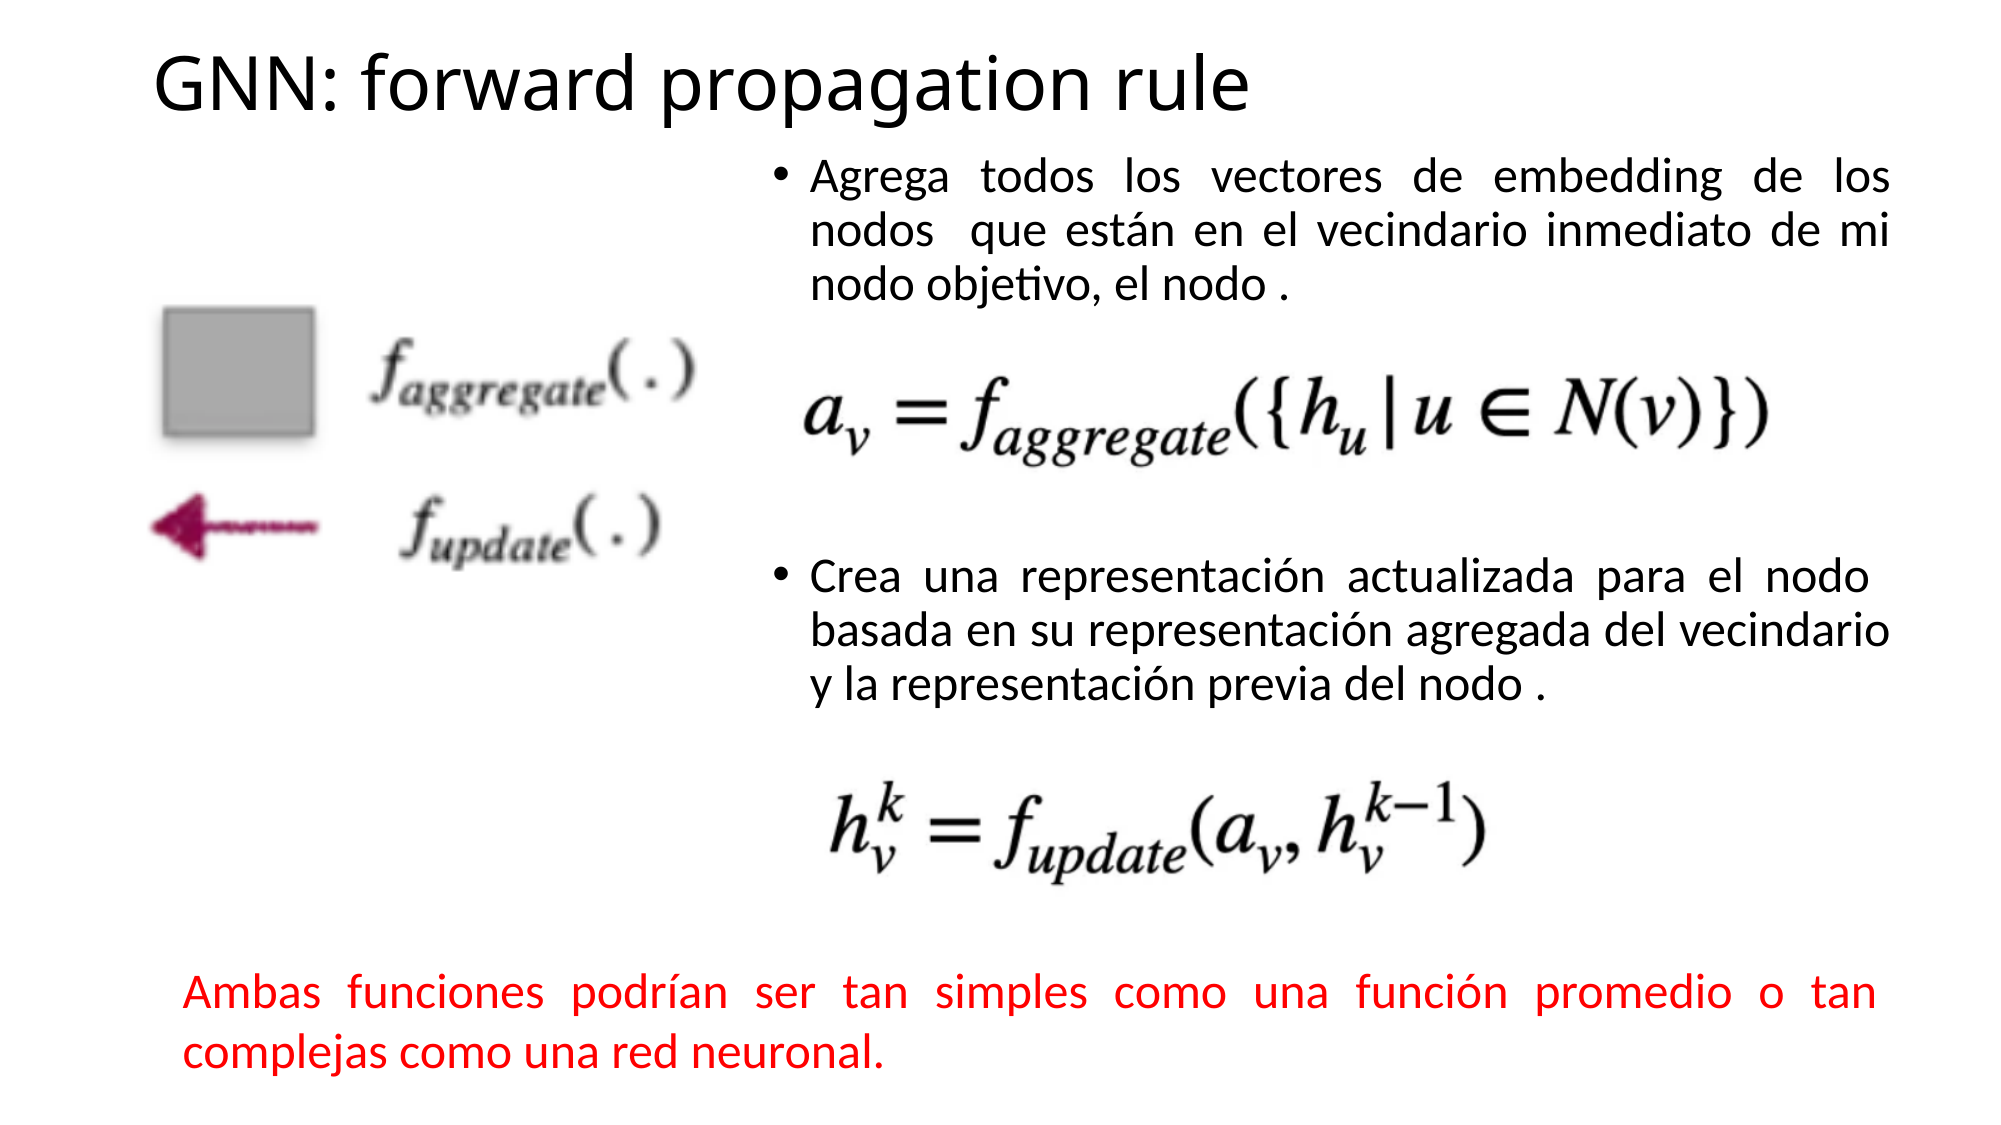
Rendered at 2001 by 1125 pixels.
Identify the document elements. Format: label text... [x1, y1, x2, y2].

picture [72, 167, 1803, 690]
title GNN: forward propagation rule [137, 0, 1863, 196]
text_box Ambas funciones podrían ser tan simples como una función promedio o tan complejas como una red neuronal. [168, 951, 1893, 1087]
picture [792, 715, 1549, 933]
